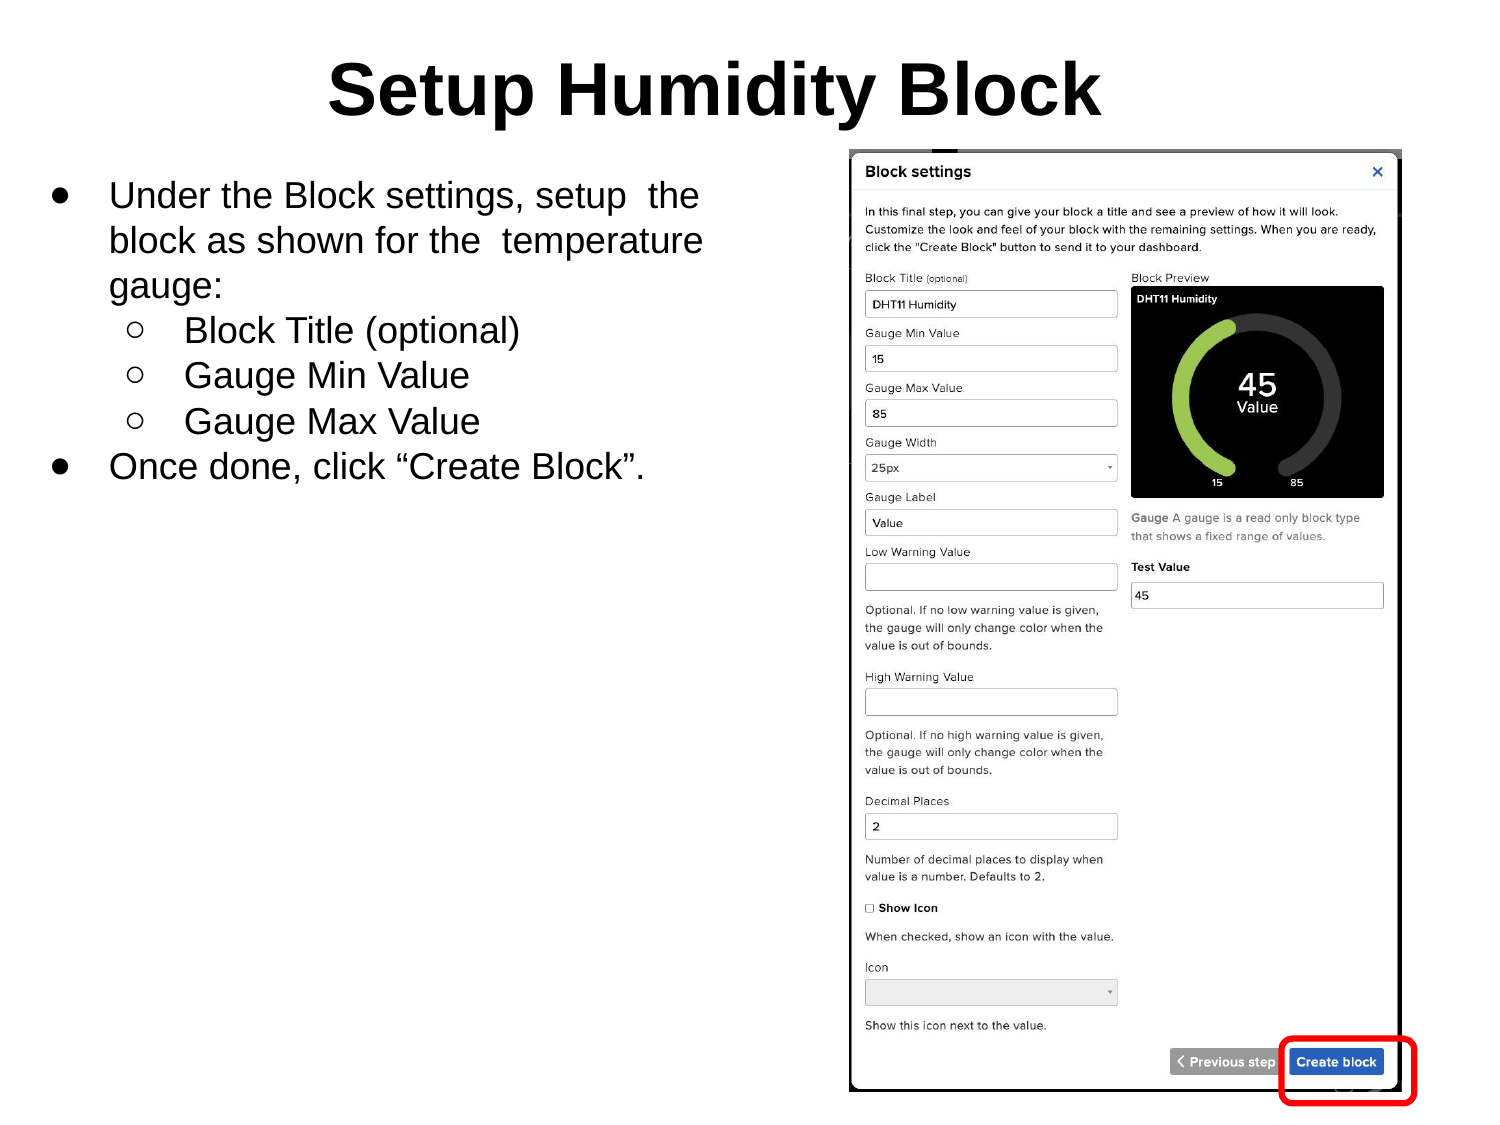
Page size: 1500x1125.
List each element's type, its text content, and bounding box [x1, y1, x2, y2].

title Setup Humidity Block [325, 38, 1175, 229]
text_box Under the Block settings, setup the block as shown for the temperature gauge: Block Title (optional) Gauge Min Value Gauge Max Value Once done, click “Create Block”. [46, 168, 721, 487]
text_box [849, 149, 1415, 1104]
